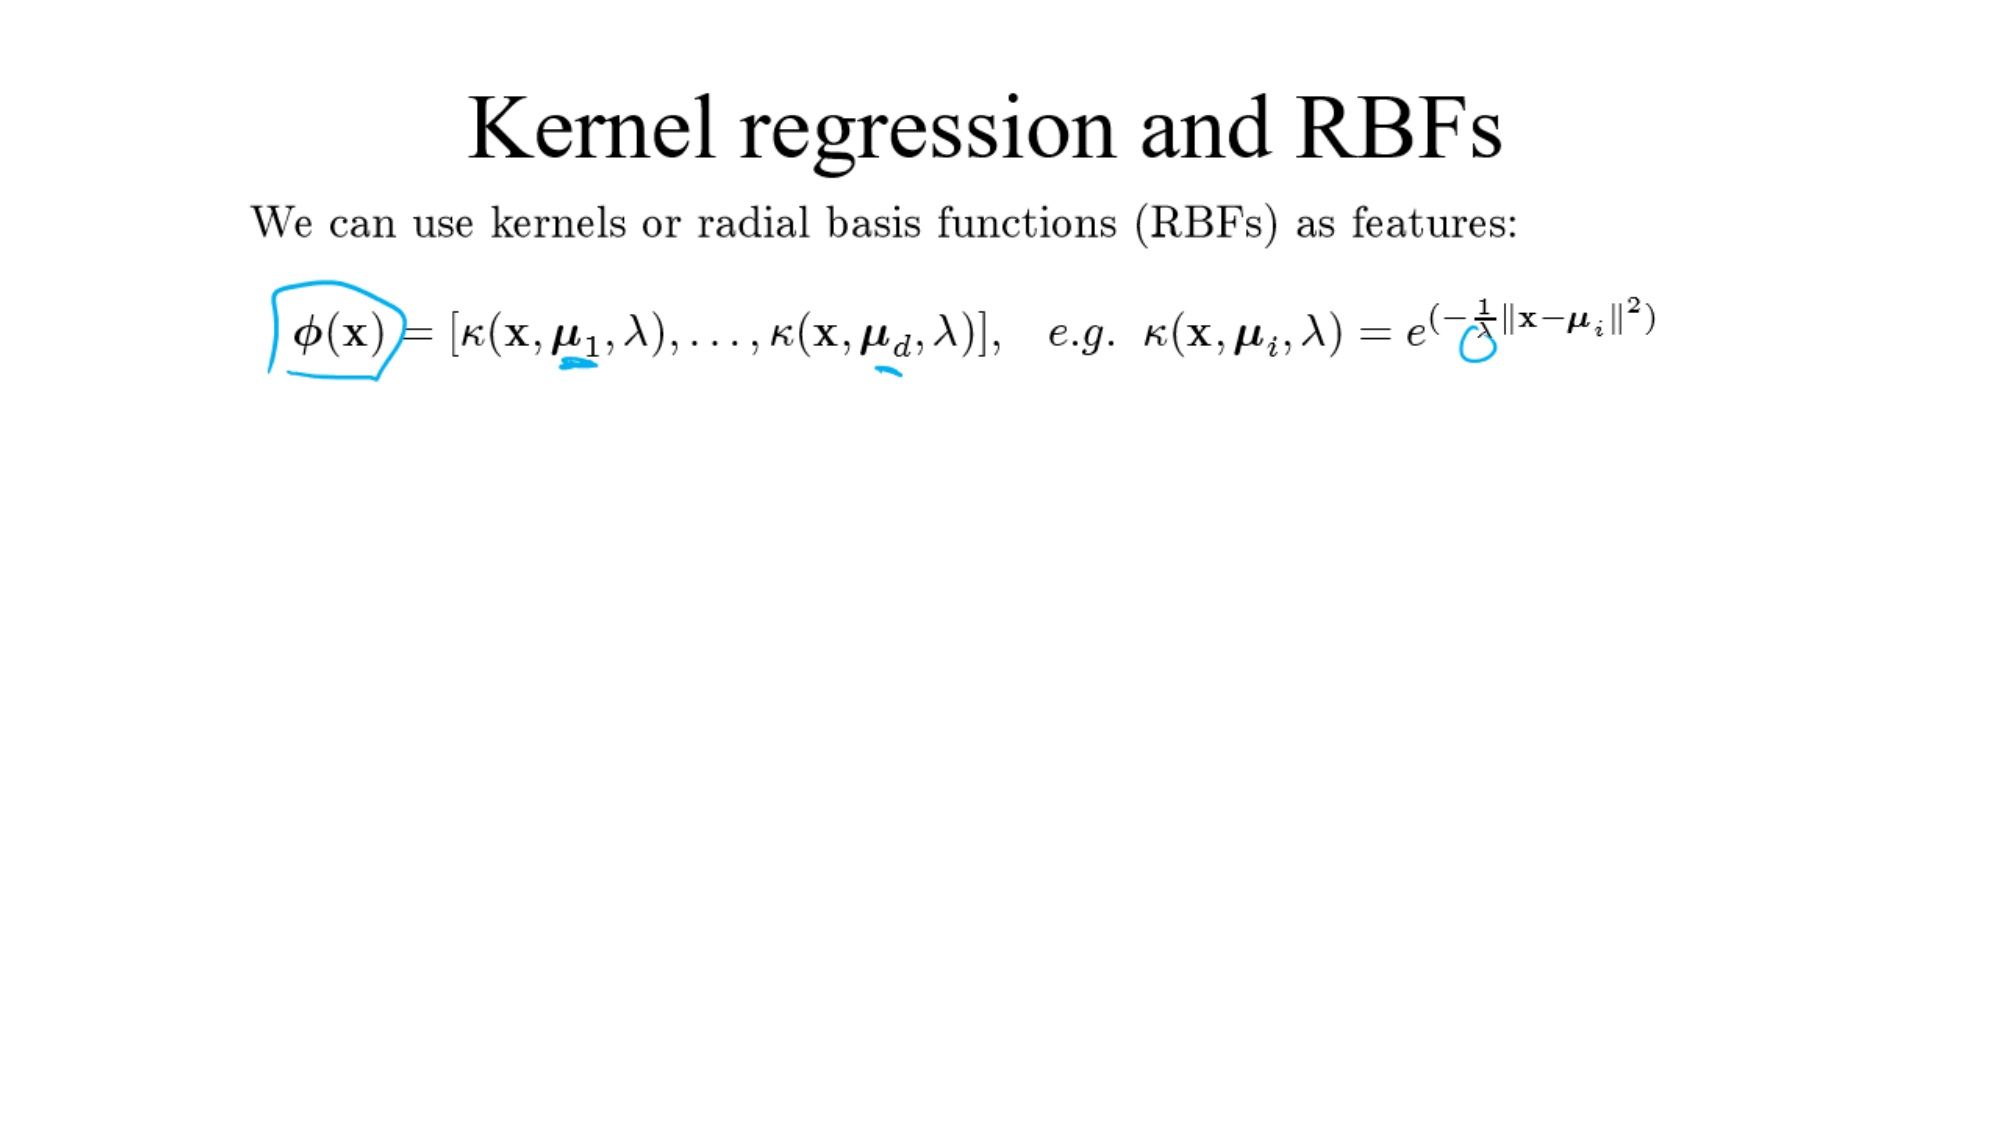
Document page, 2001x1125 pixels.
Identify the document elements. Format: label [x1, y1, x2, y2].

picture [214, 59, 1703, 382]
